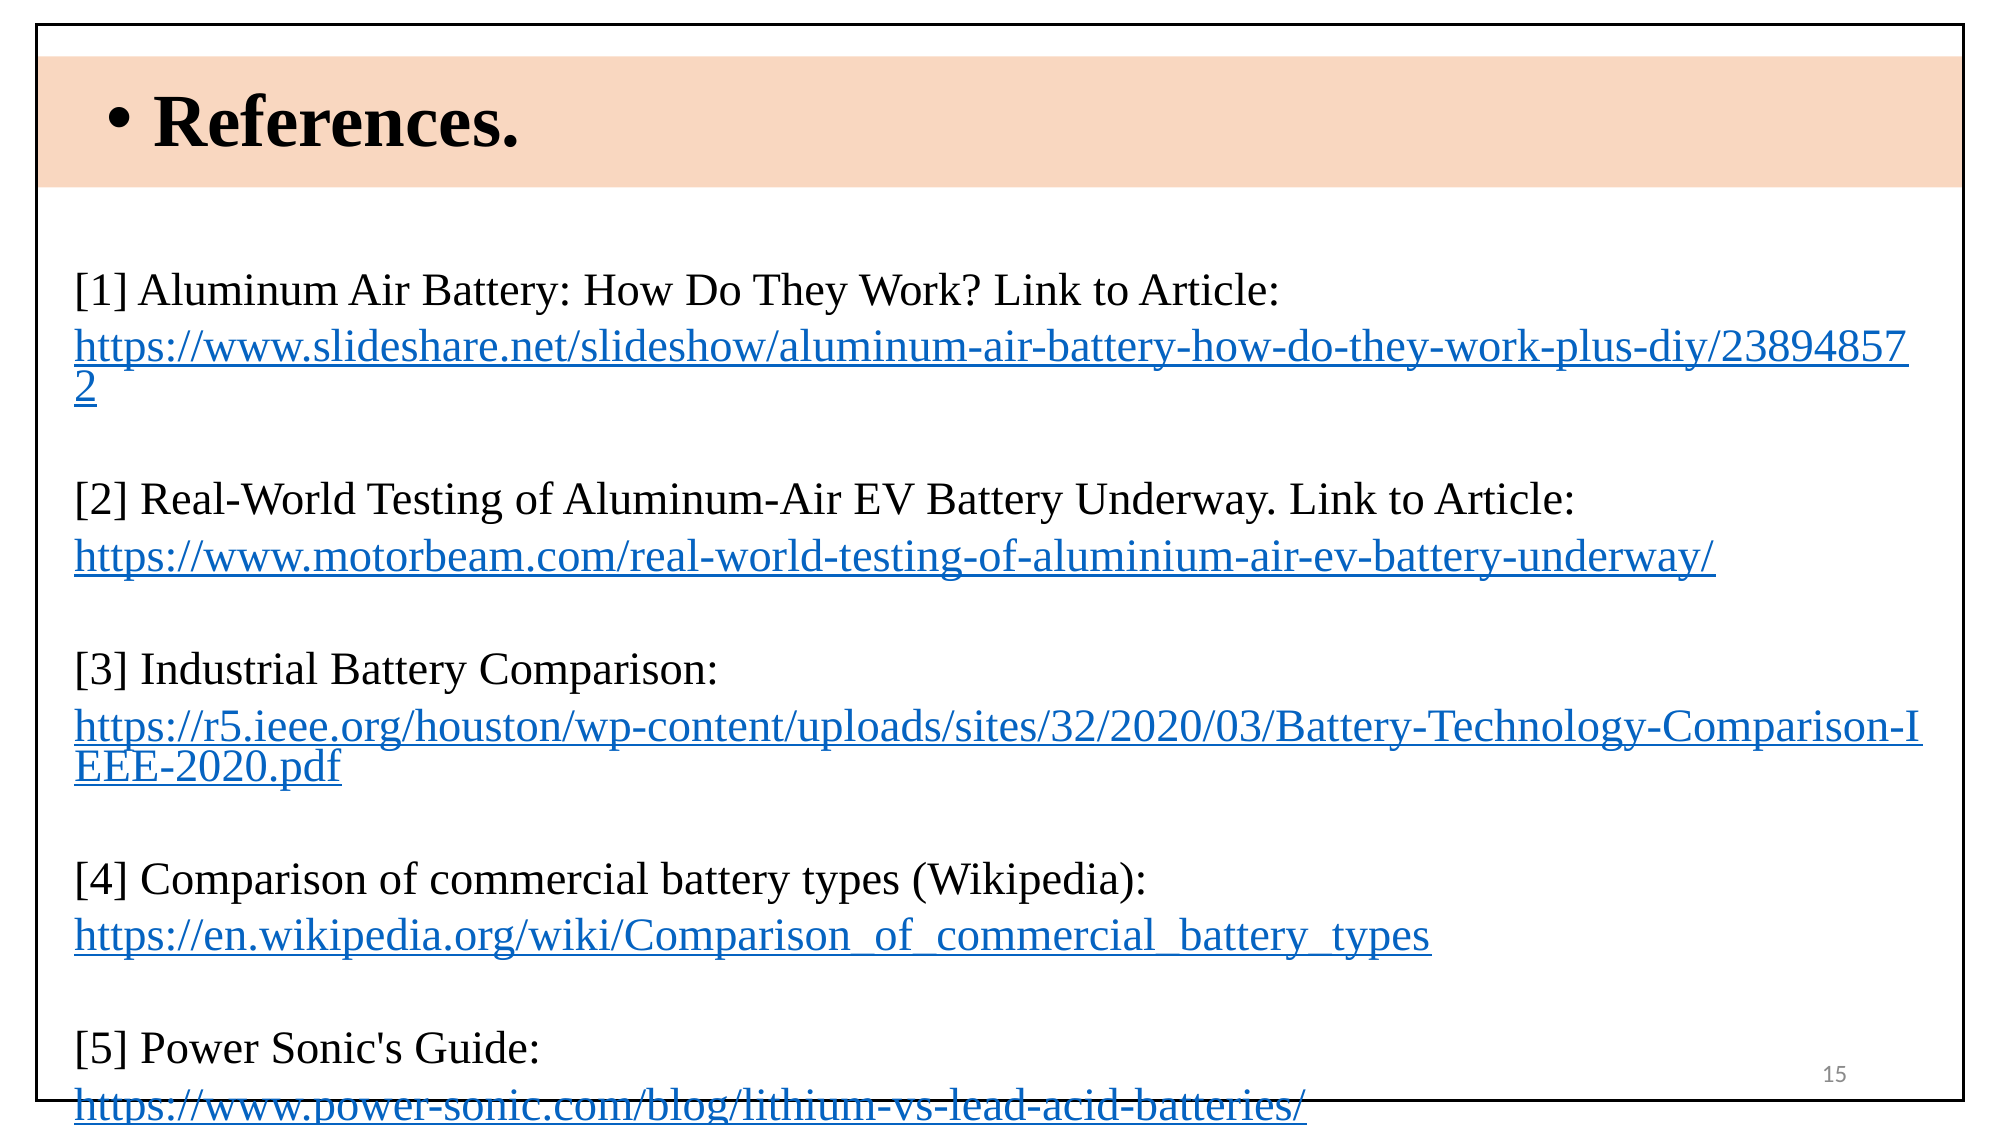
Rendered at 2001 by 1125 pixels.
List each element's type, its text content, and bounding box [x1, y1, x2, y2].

list [1] Aluminum Air Battery: How Do They Work? Link to Article: https://www.slideshare.net/slideshow/aluminum-air-battery-how-do-they-work-plus-diy/238948572 [2] Real-World Testing of Aluminum-Air EV Battery Underway. Link to Article: https://www.motorbeam.com/real-world-testing-of-aluminium-air-ev-battery-underway/ [3] Industrial Battery Comparison: https://r5.ieee.org/houston/wp-content/uploads/sites/32/2020/03/Battery-Technology-Comparison-IEEE-2020.pdf [4] Comparison of commercial battery types (Wikipedia): https://en.wikipedia.org/wiki/Comparison_of_commercial_battery_types [5] Power Sonic's Guide: https://www.power-sonic.com/blog/lithium-vs-lead-acid-batteries/ [59, 195, 1940, 1061]
text_box [35, 23, 1964, 1102]
